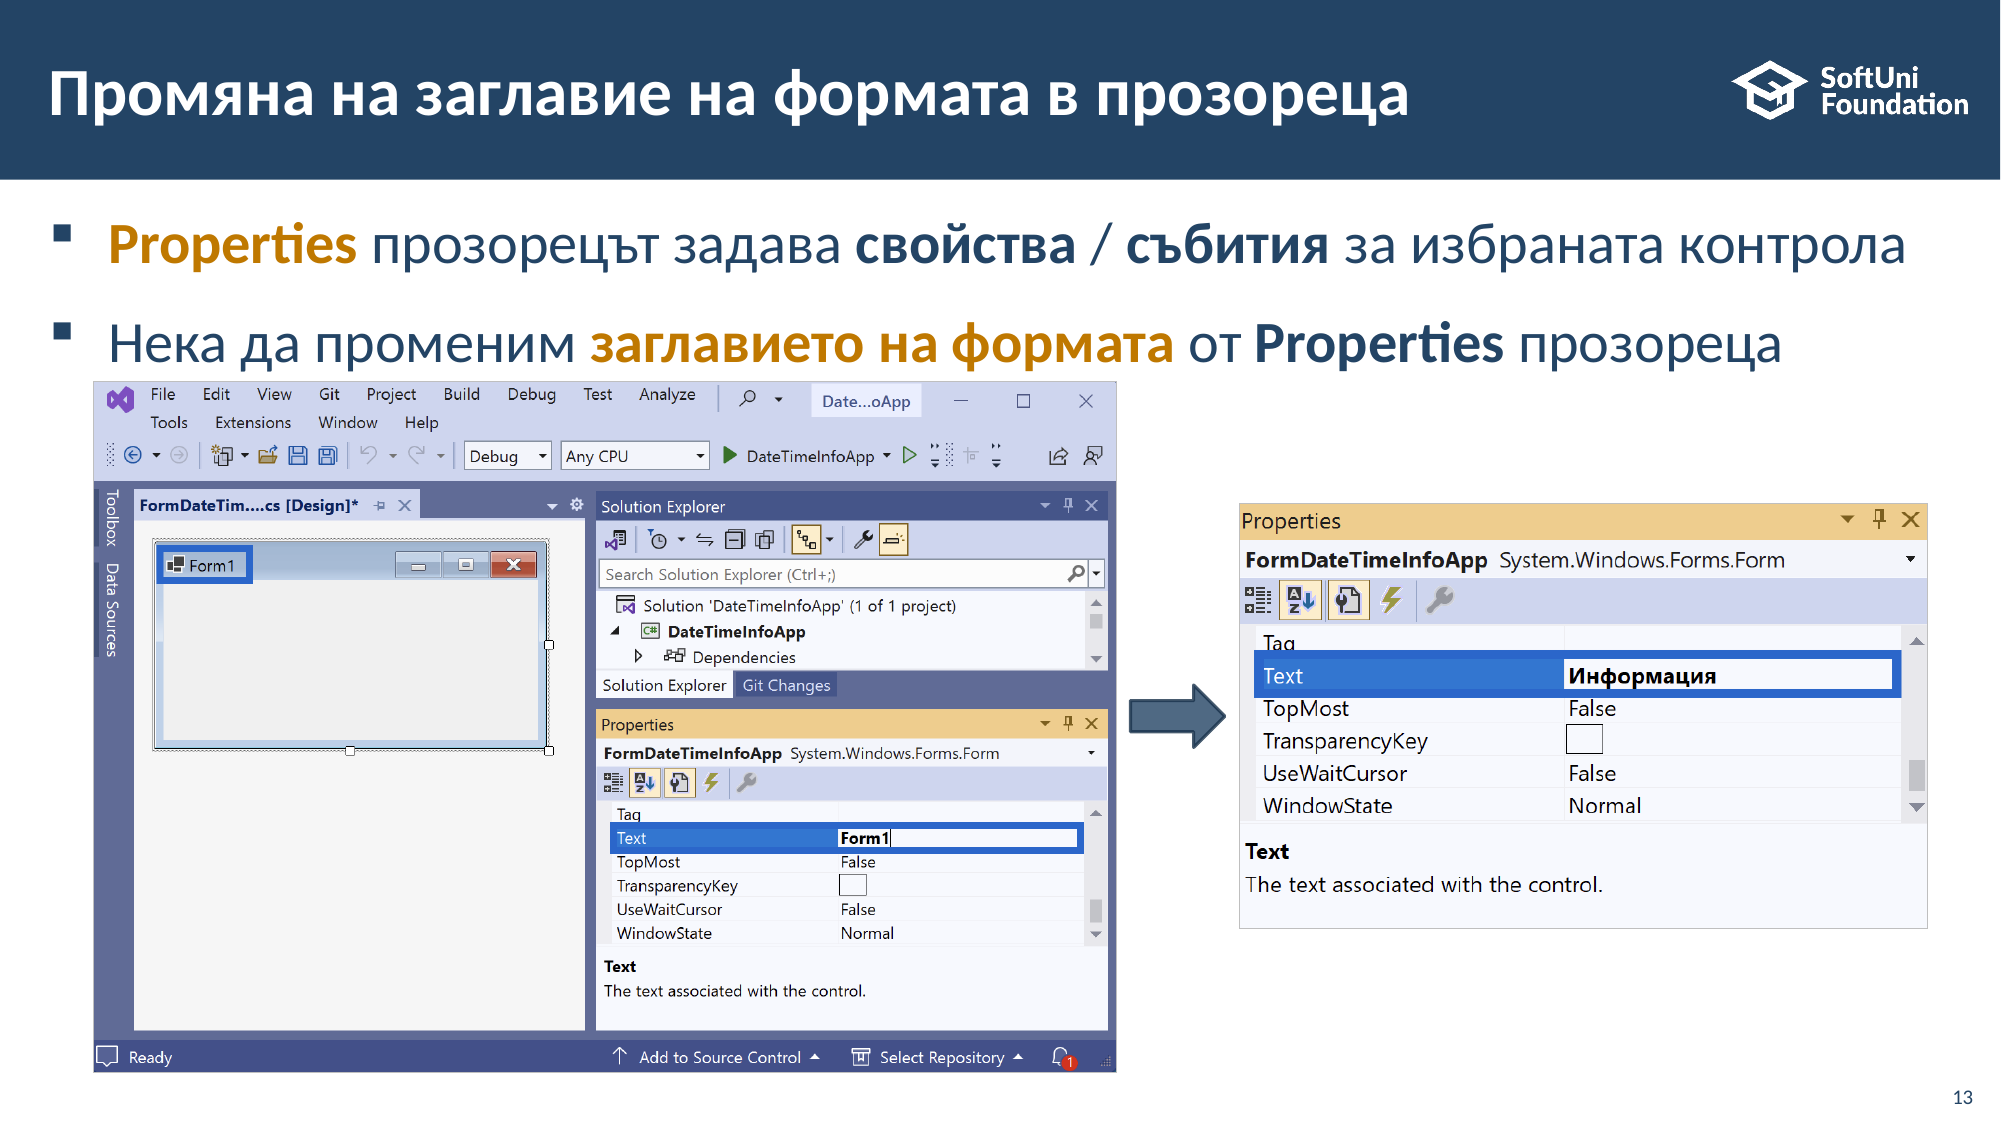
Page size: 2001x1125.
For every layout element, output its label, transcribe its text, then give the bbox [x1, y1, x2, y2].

picture [1731, 60, 1968, 120]
text_box [1128, 683, 1227, 750]
picture [1239, 503, 1929, 930]
title Промяна на заглавие на формата в прозореца [31, 16, 1716, 162]
picture [93, 380, 1117, 1073]
list Properties прозорецът задава свойства / събития за избраната контрола Нека да променим заглавието на формата от Properties прозореца [31, 196, 1970, 1104]
slide_number 13 [1927, 1067, 1989, 1117]
